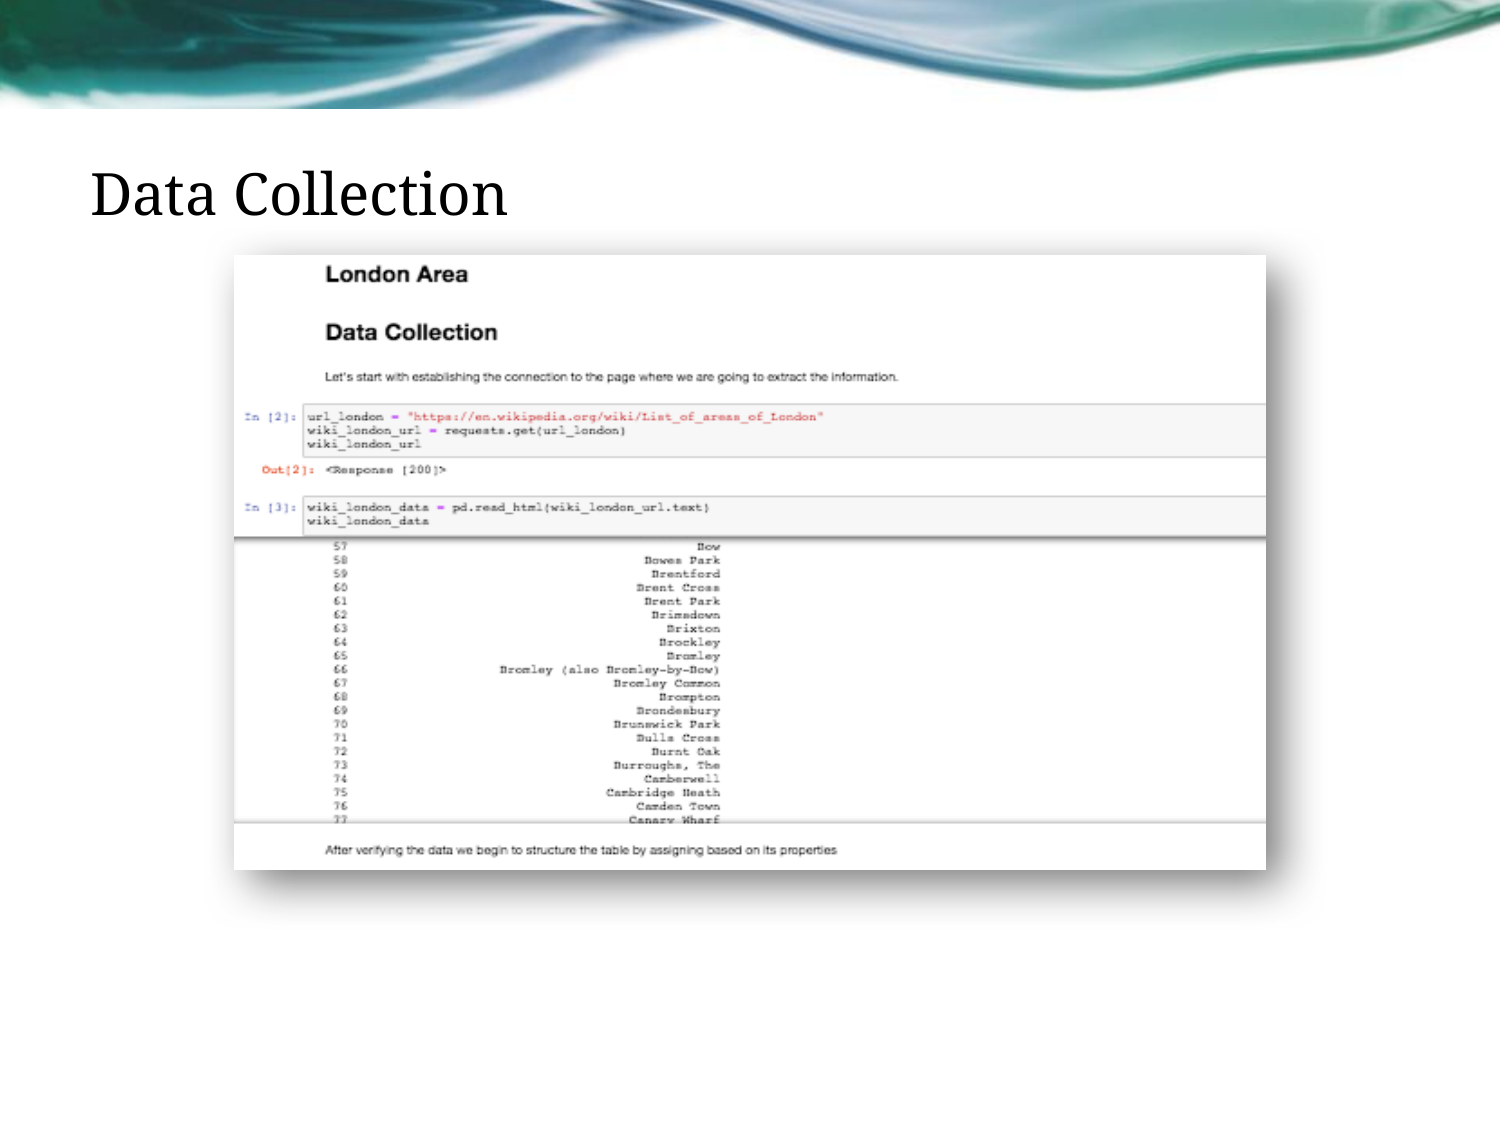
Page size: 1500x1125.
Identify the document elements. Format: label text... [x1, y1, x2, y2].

title Data Collection [75, 149, 1425, 300]
picture [0, 0, 1500, 109]
picture [234, 255, 1266, 870]
